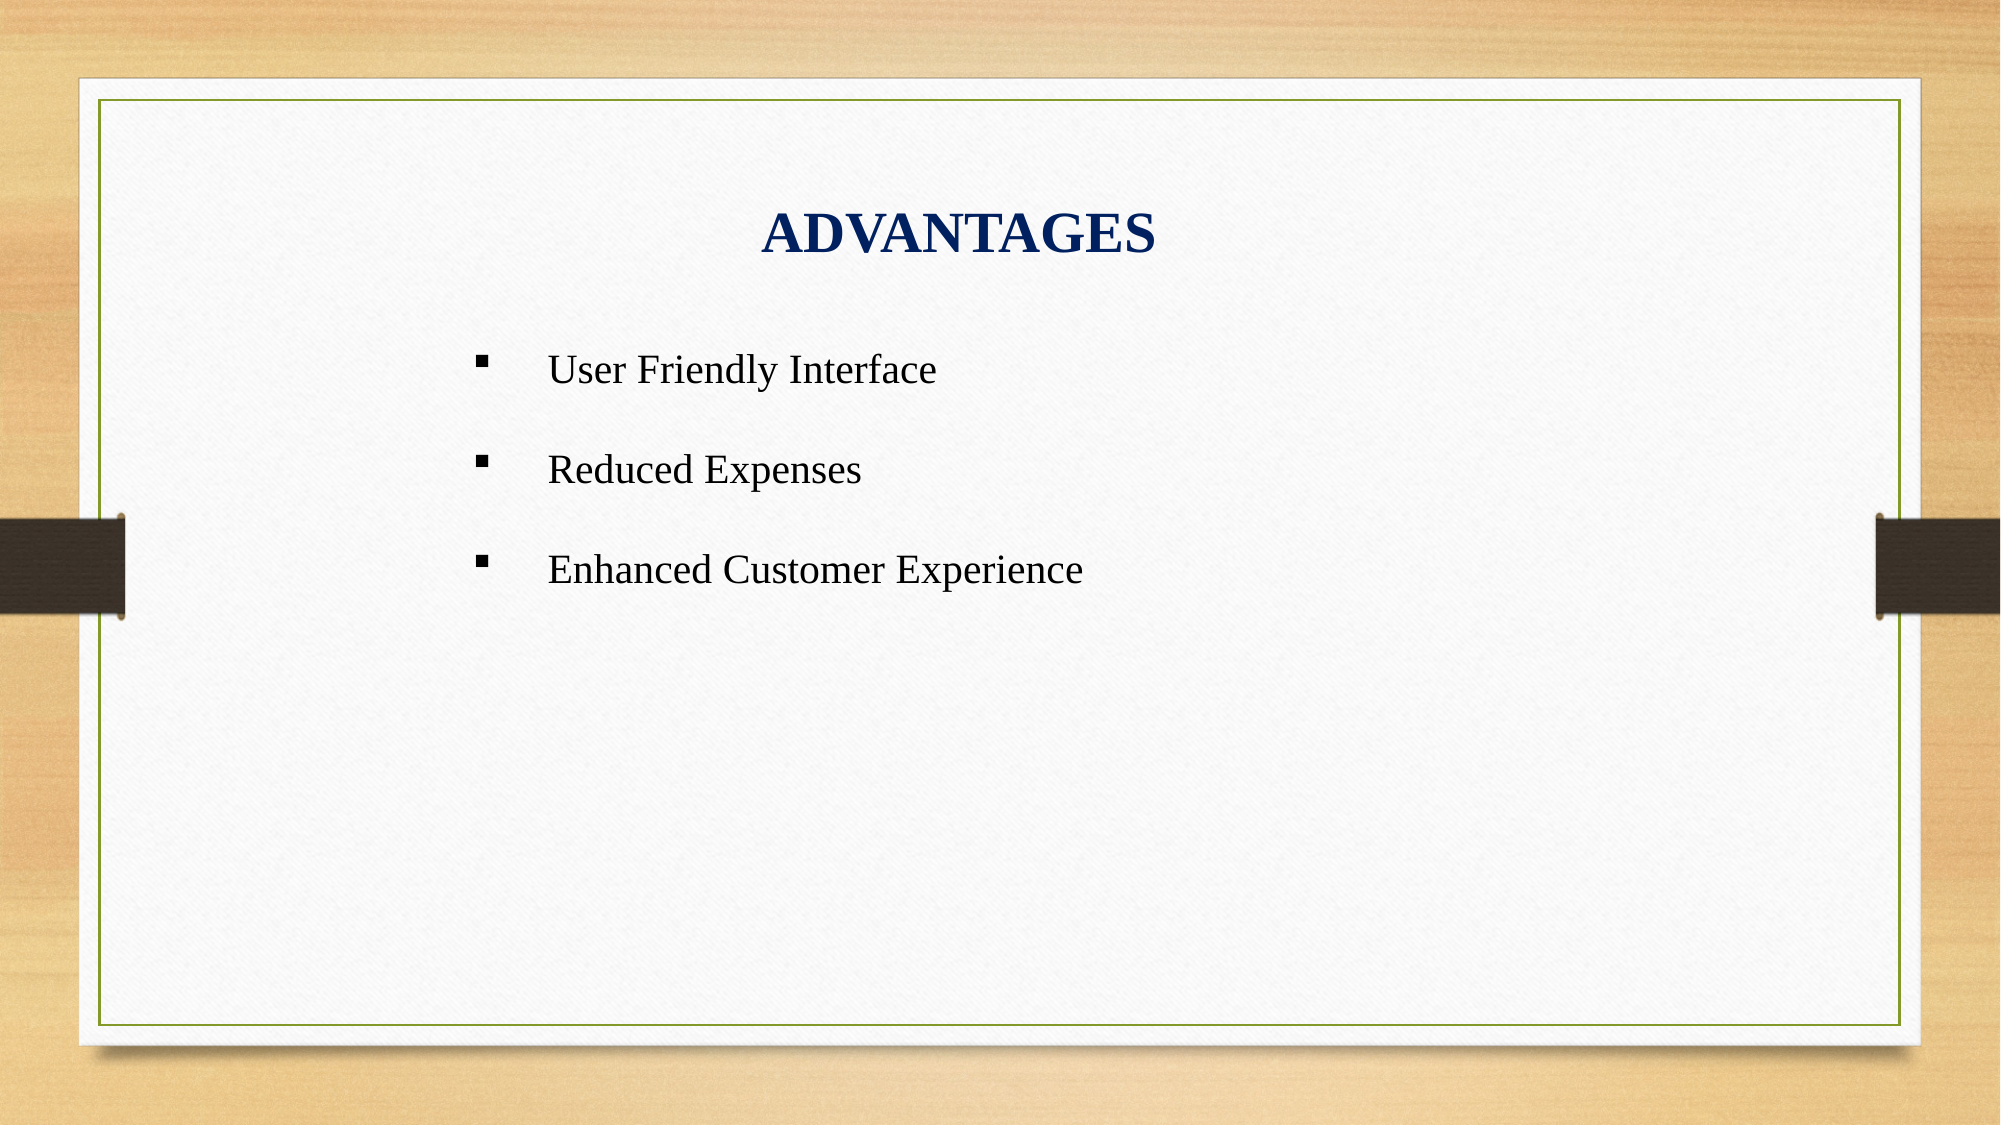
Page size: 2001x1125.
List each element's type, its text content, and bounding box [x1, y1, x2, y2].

text_box ADVANTAGES [746, 186, 1173, 272]
picture [0, 0, 2001, 1125]
text_box User Friendly Interface Reduced Expenses Enhanced Customer Experience [457, 284, 1461, 600]
